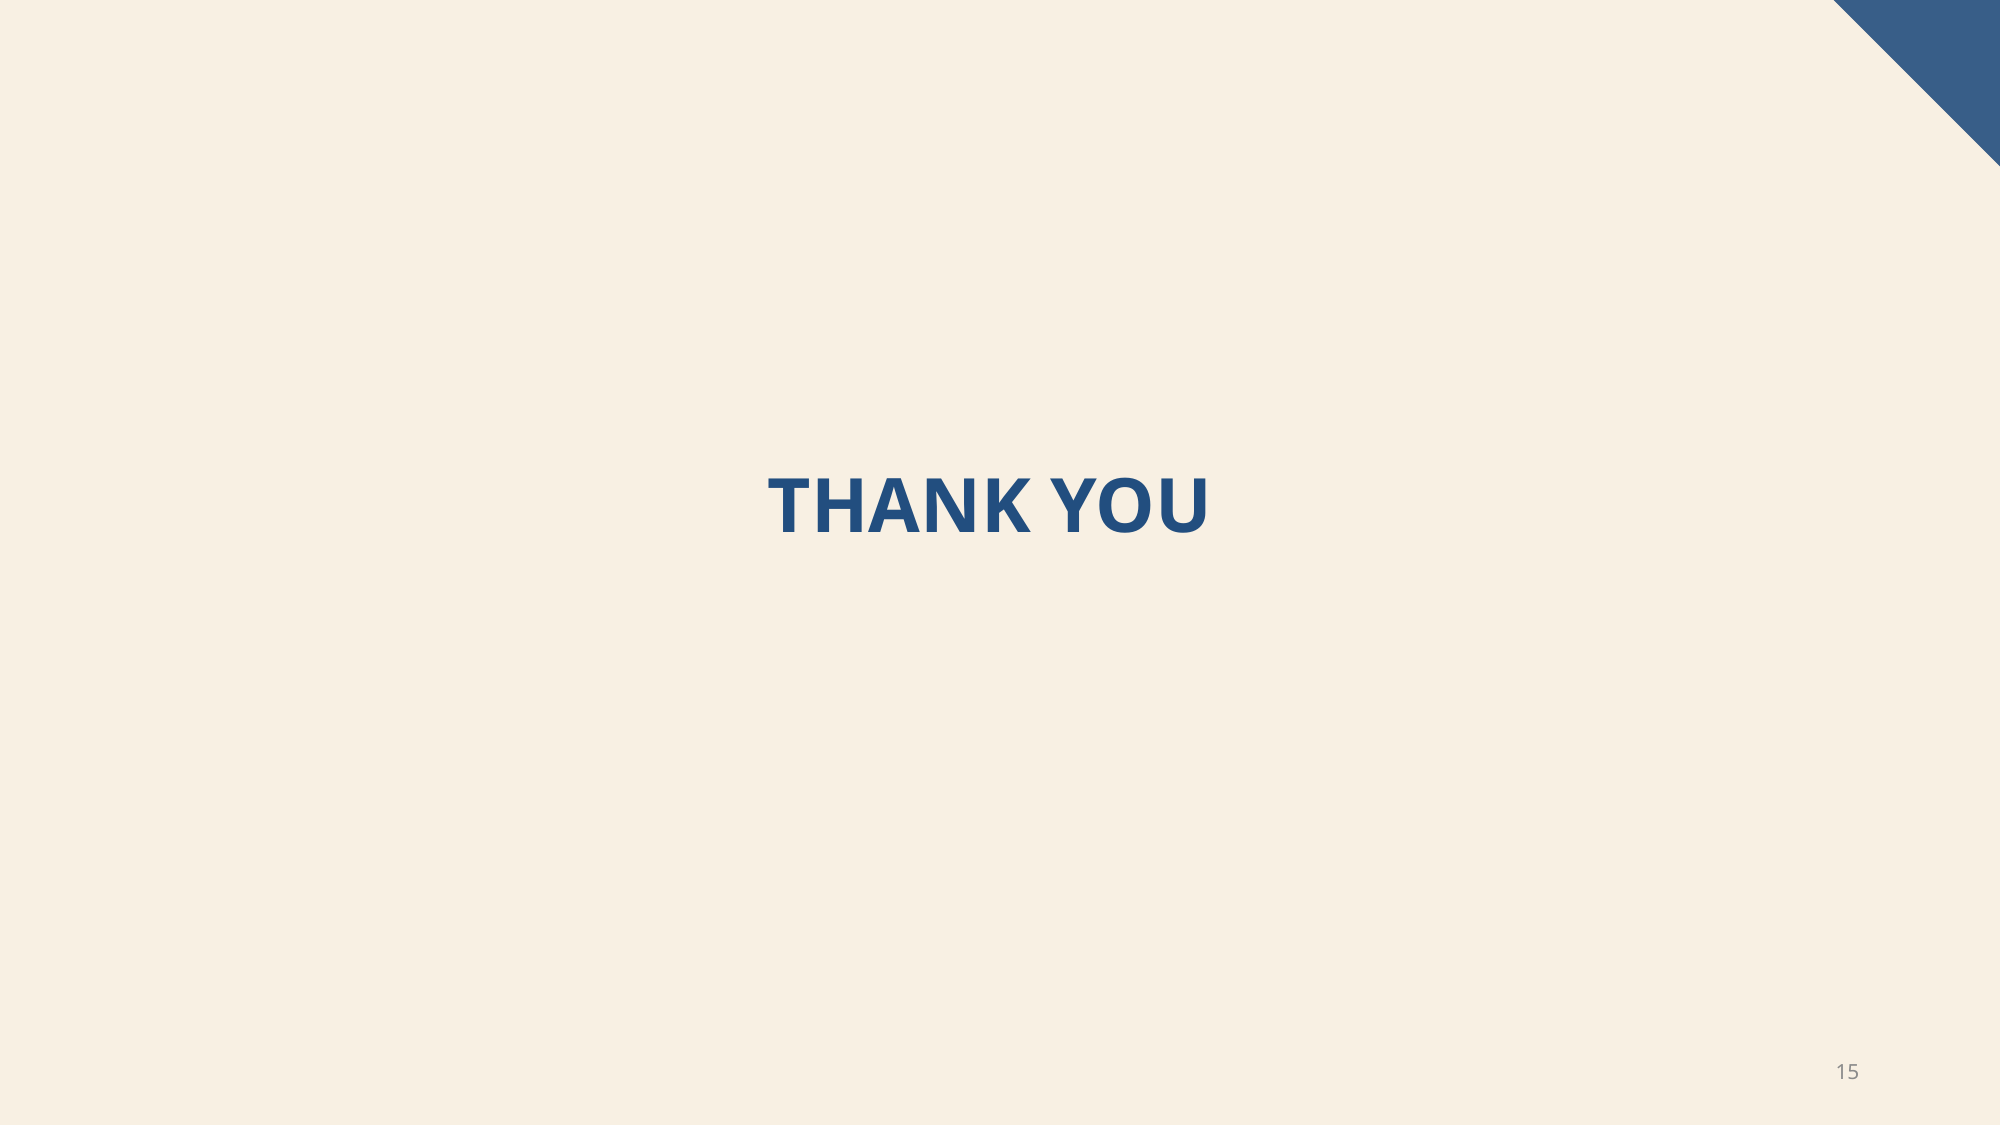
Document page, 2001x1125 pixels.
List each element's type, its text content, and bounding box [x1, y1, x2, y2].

title Thank you [125, 55, 1875, 1002]
slide_number 15 [1799, 1042, 1875, 1103]
